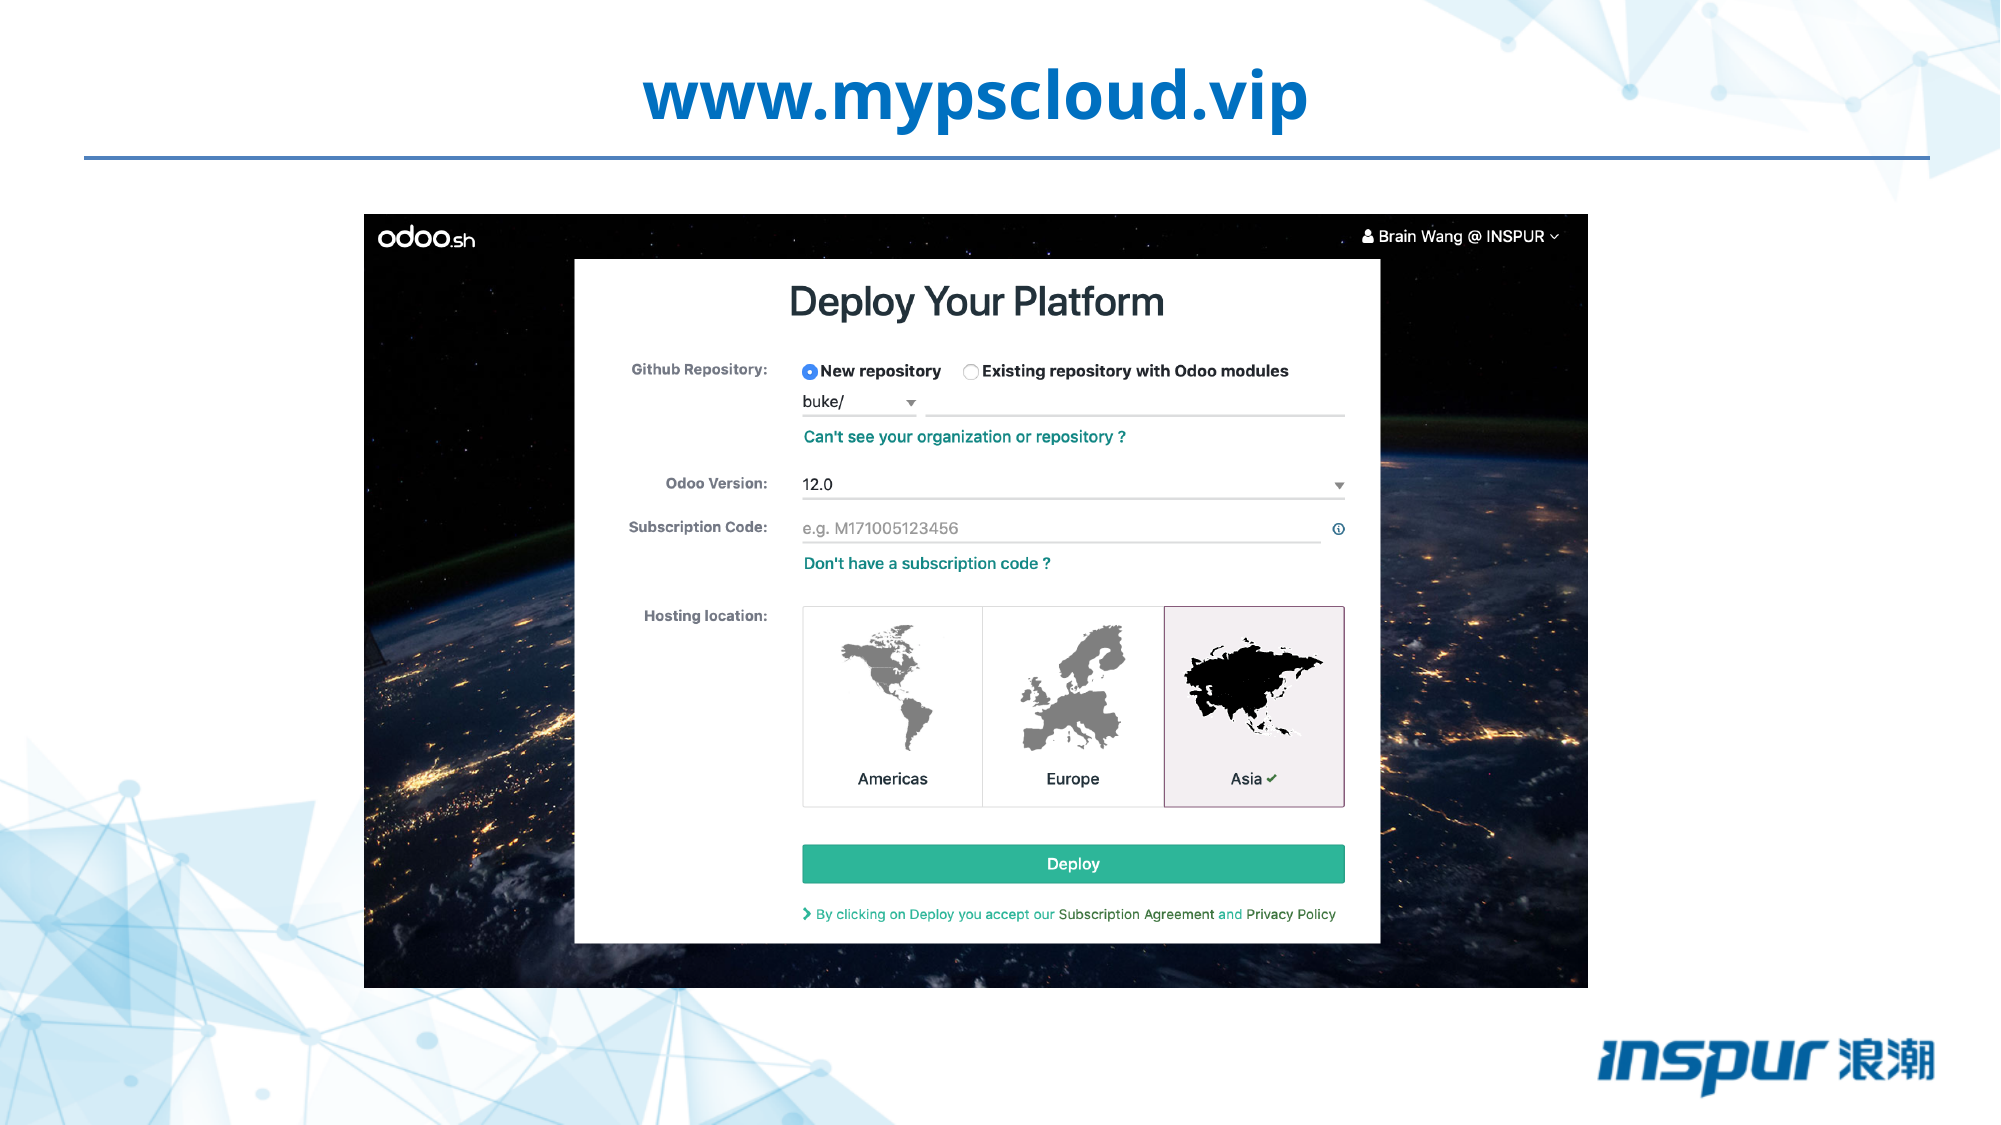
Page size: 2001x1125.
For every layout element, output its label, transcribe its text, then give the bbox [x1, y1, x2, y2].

title www.mypscloud.vip [55, 45, 1898, 158]
picture [0, 0, 2000, 1125]
